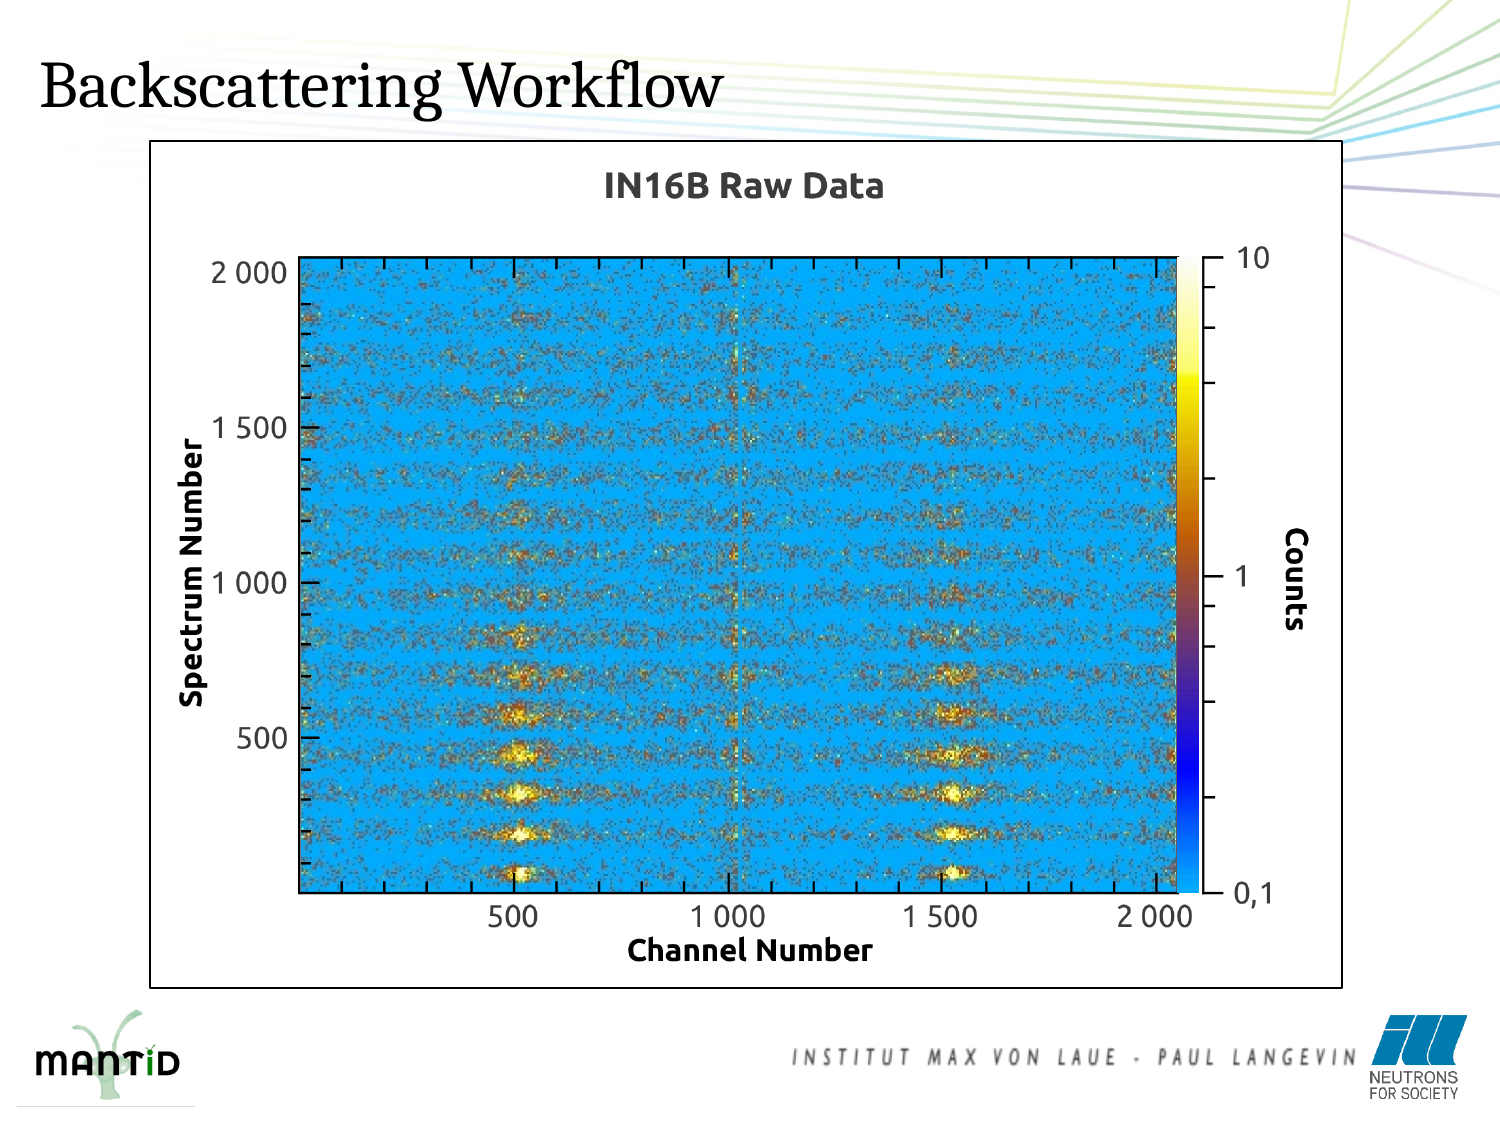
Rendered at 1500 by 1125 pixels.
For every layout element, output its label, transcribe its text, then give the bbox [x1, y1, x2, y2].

list Backscattering Workflow [25, 33, 1457, 154]
picture [0, 0, 1500, 1125]
